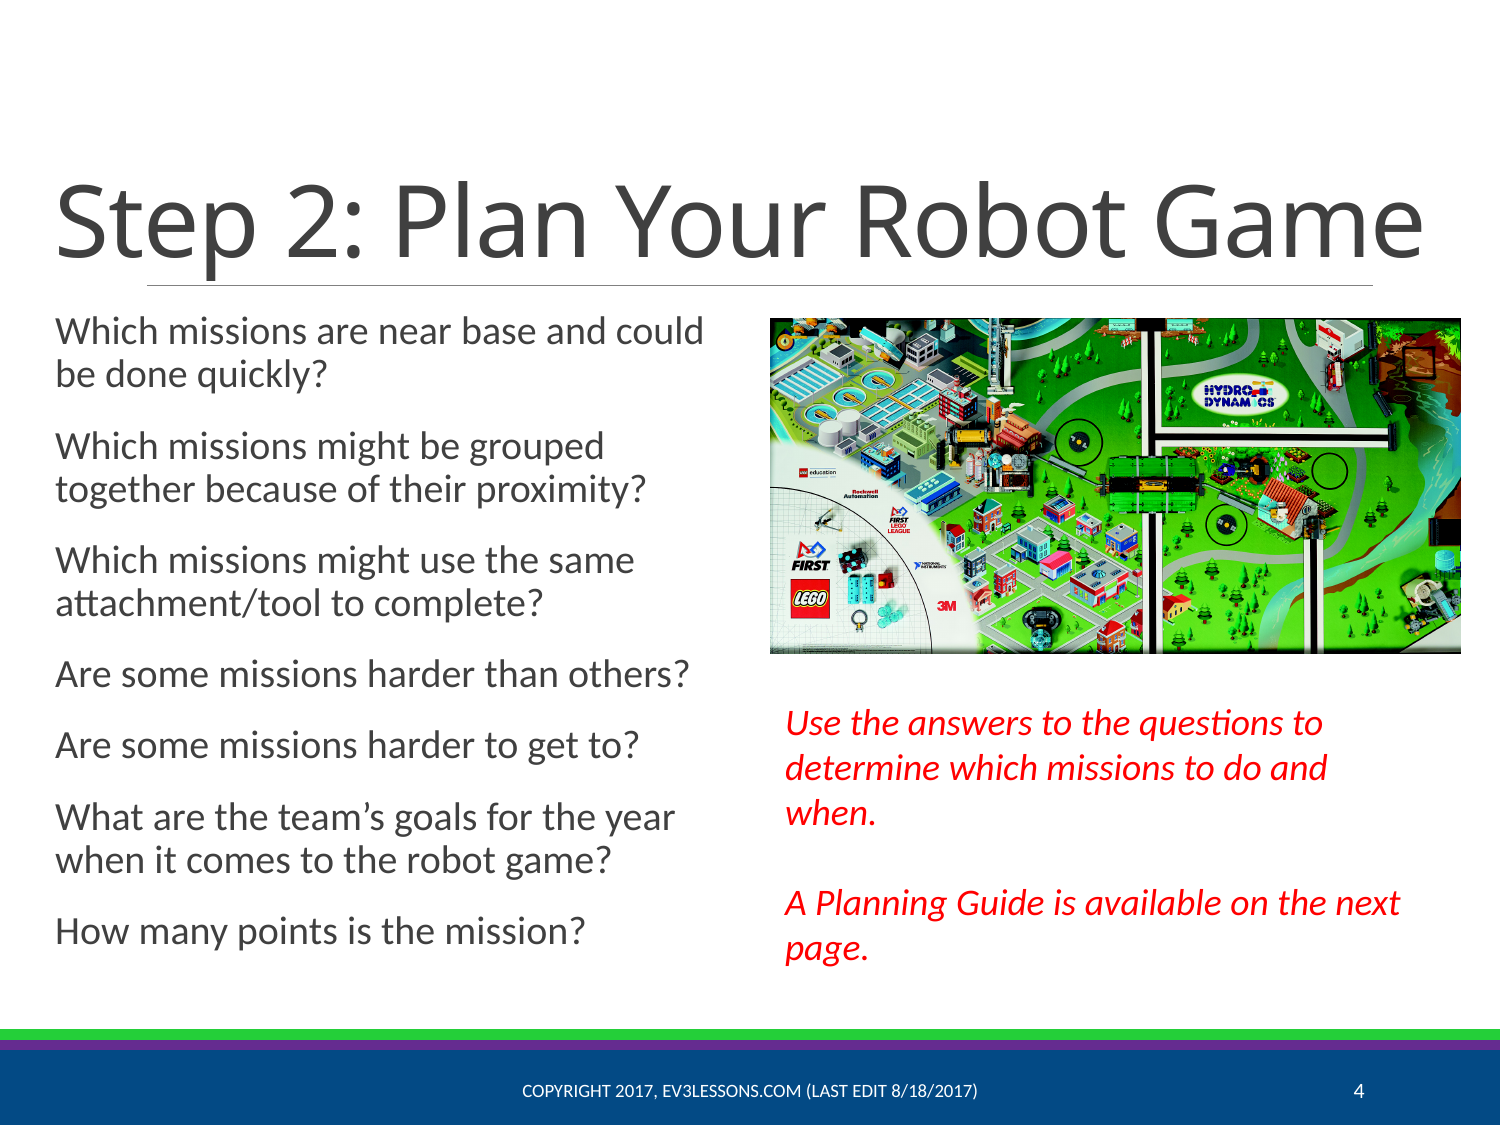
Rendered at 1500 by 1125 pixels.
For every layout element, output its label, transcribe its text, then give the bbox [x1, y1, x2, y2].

title Step 2: Plan Your Robot Game [39, 47, 1464, 285]
footer Copyright 2017, EV3Lessons.com (Last Edit 8/18/2017) [453, 1059, 1047, 1120]
text_box Use the answers to the questions to determine which missions to do and when. A Planning Guide is available on the next page. [770, 690, 1445, 976]
picture [769, 317, 1462, 655]
slide_number 4 [1218, 1059, 1380, 1120]
list Which missions are near base and could be done quickly? Which missions might be grouped together because of their proximity? Which missions might use the same attachment/tool to complete? Are some missions harder than others? Are some missions harder to get to? What are the team’s goals for the year when it comes to the robot game? How many points is the mission? [39, 302, 750, 963]
